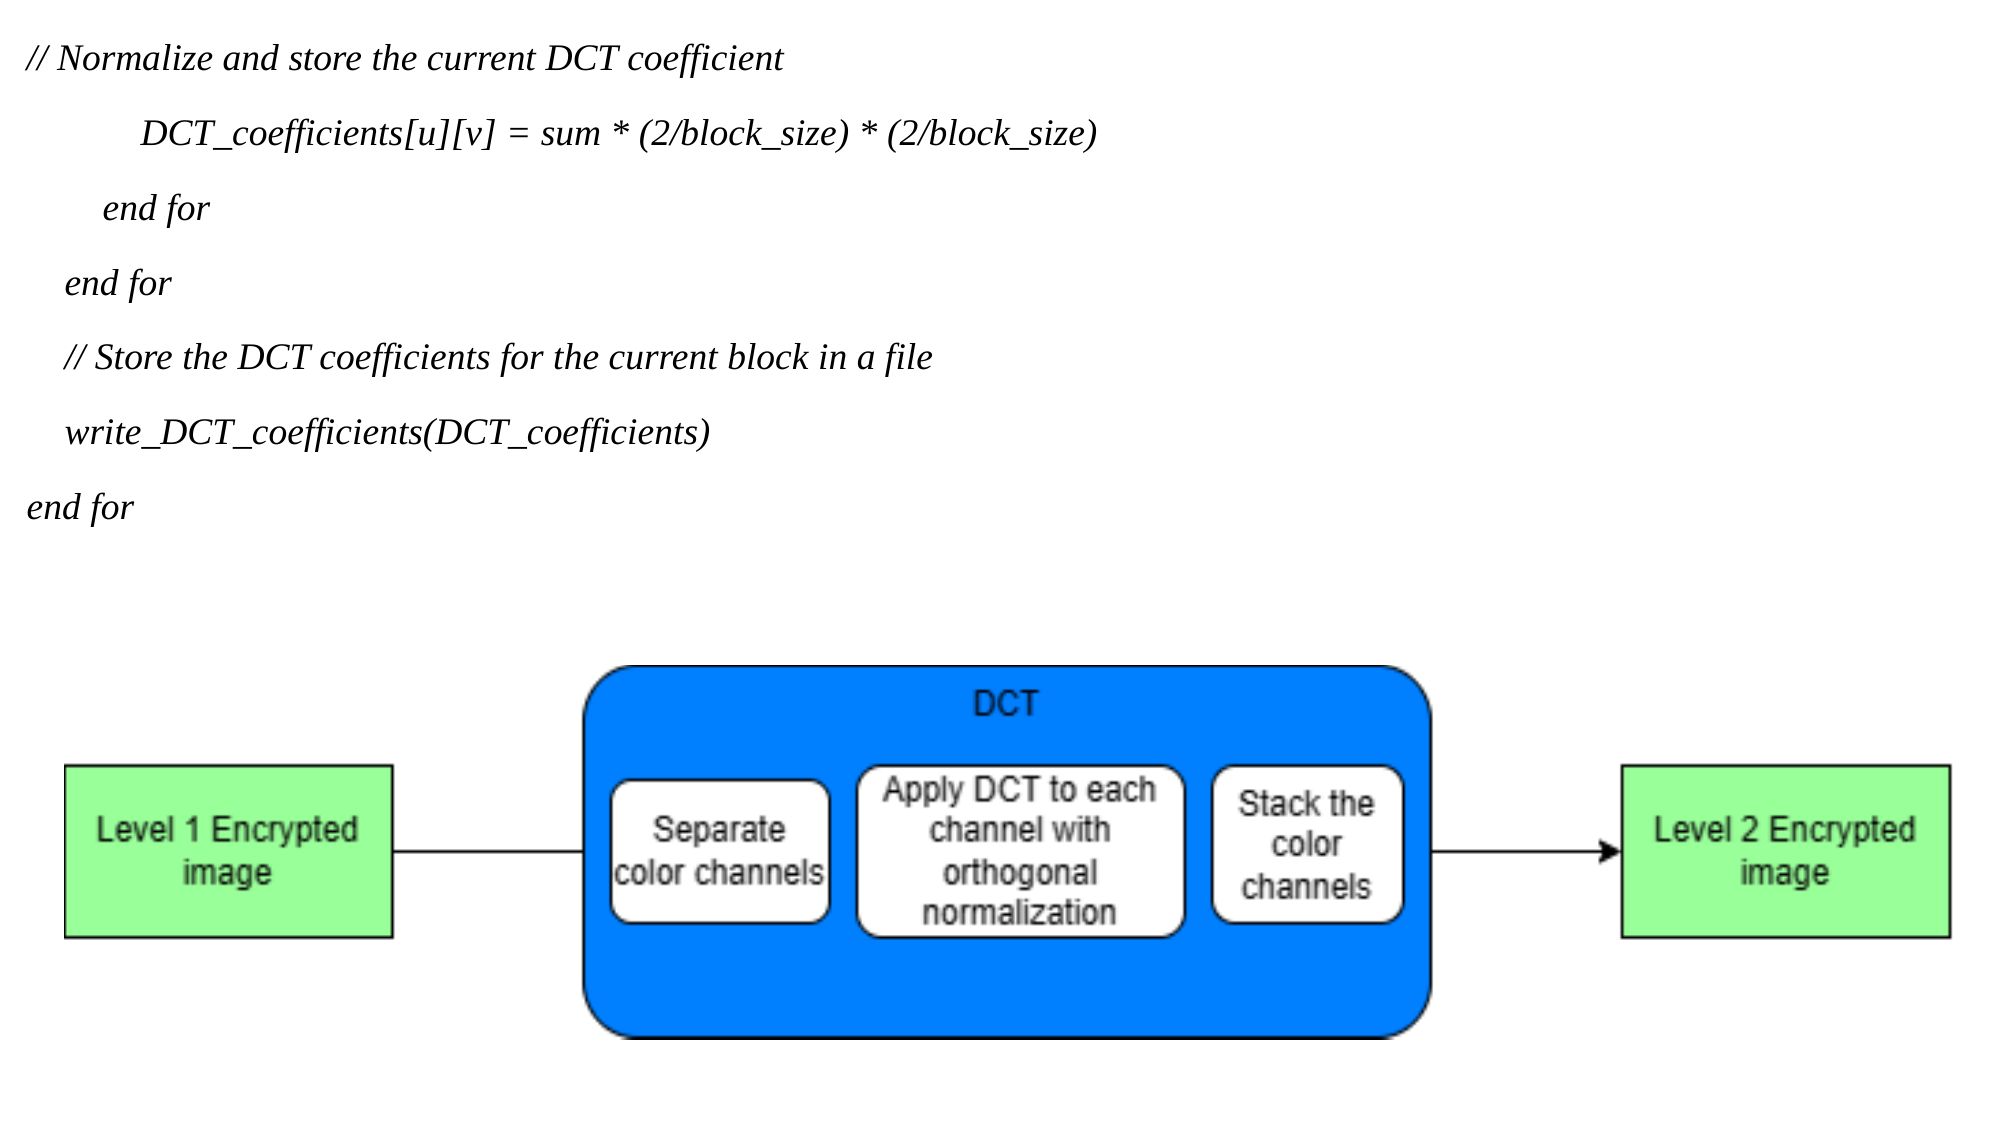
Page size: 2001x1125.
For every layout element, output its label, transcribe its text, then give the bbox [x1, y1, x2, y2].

picture [63, 665, 1955, 1040]
list // Normalize and store the current DCT coefficient DCT_coefficients[u][v] = sum * (2/block_size) * (2/block_size) end for end for // Store the DCT coefficients for the current block in a file write_DCT_coefficients(DCT_coefficients) end for [11, 16, 1934, 793]
